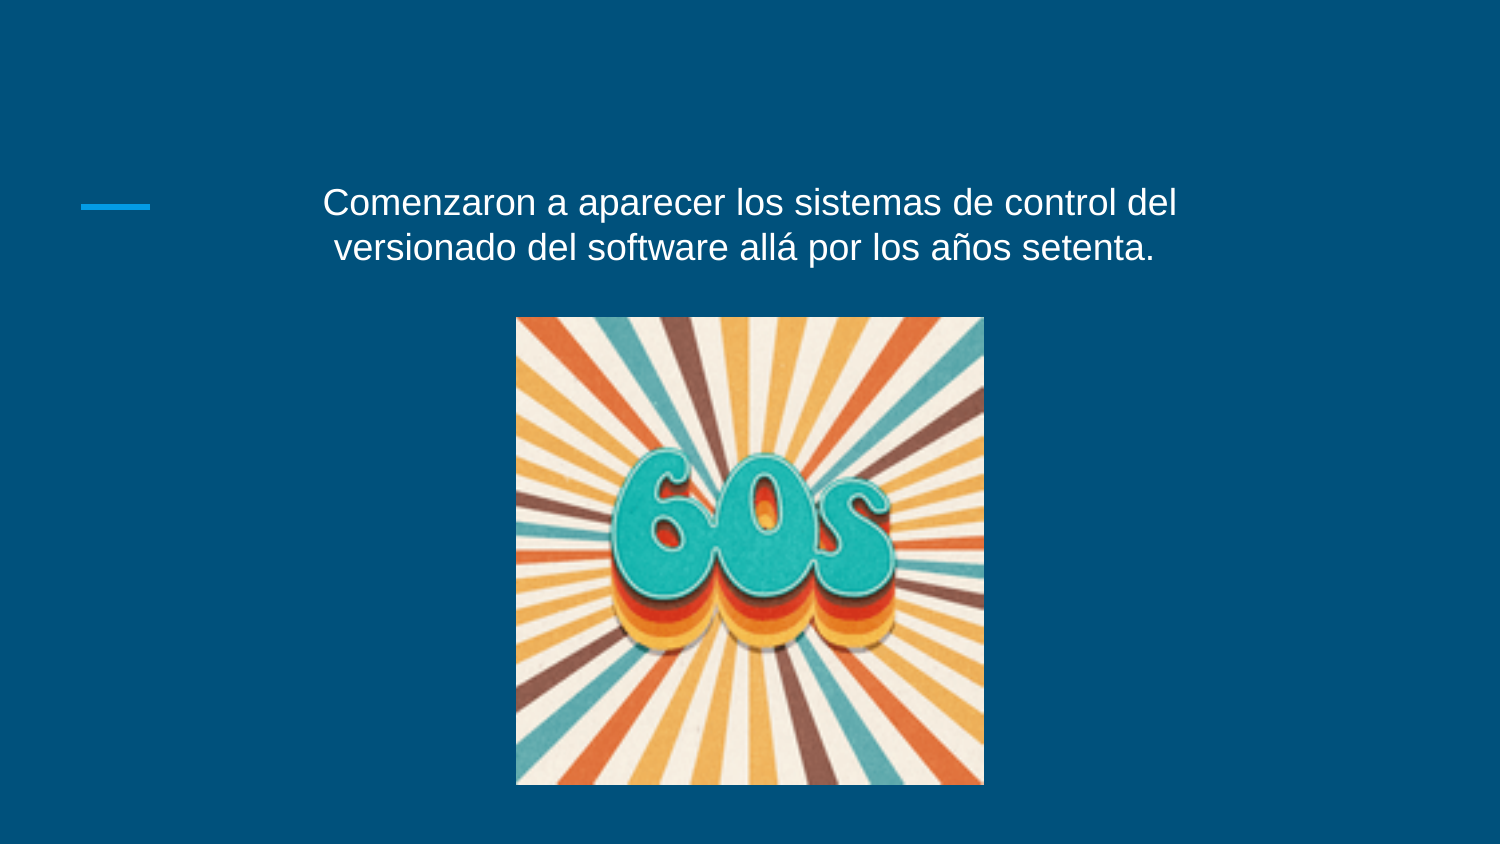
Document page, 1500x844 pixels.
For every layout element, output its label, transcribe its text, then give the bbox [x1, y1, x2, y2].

picture [517, 318, 983, 784]
text_box Comenzaron a aparecer los sistemas de control del versionado del software allá por los años setenta. [270, 162, 1230, 283]
